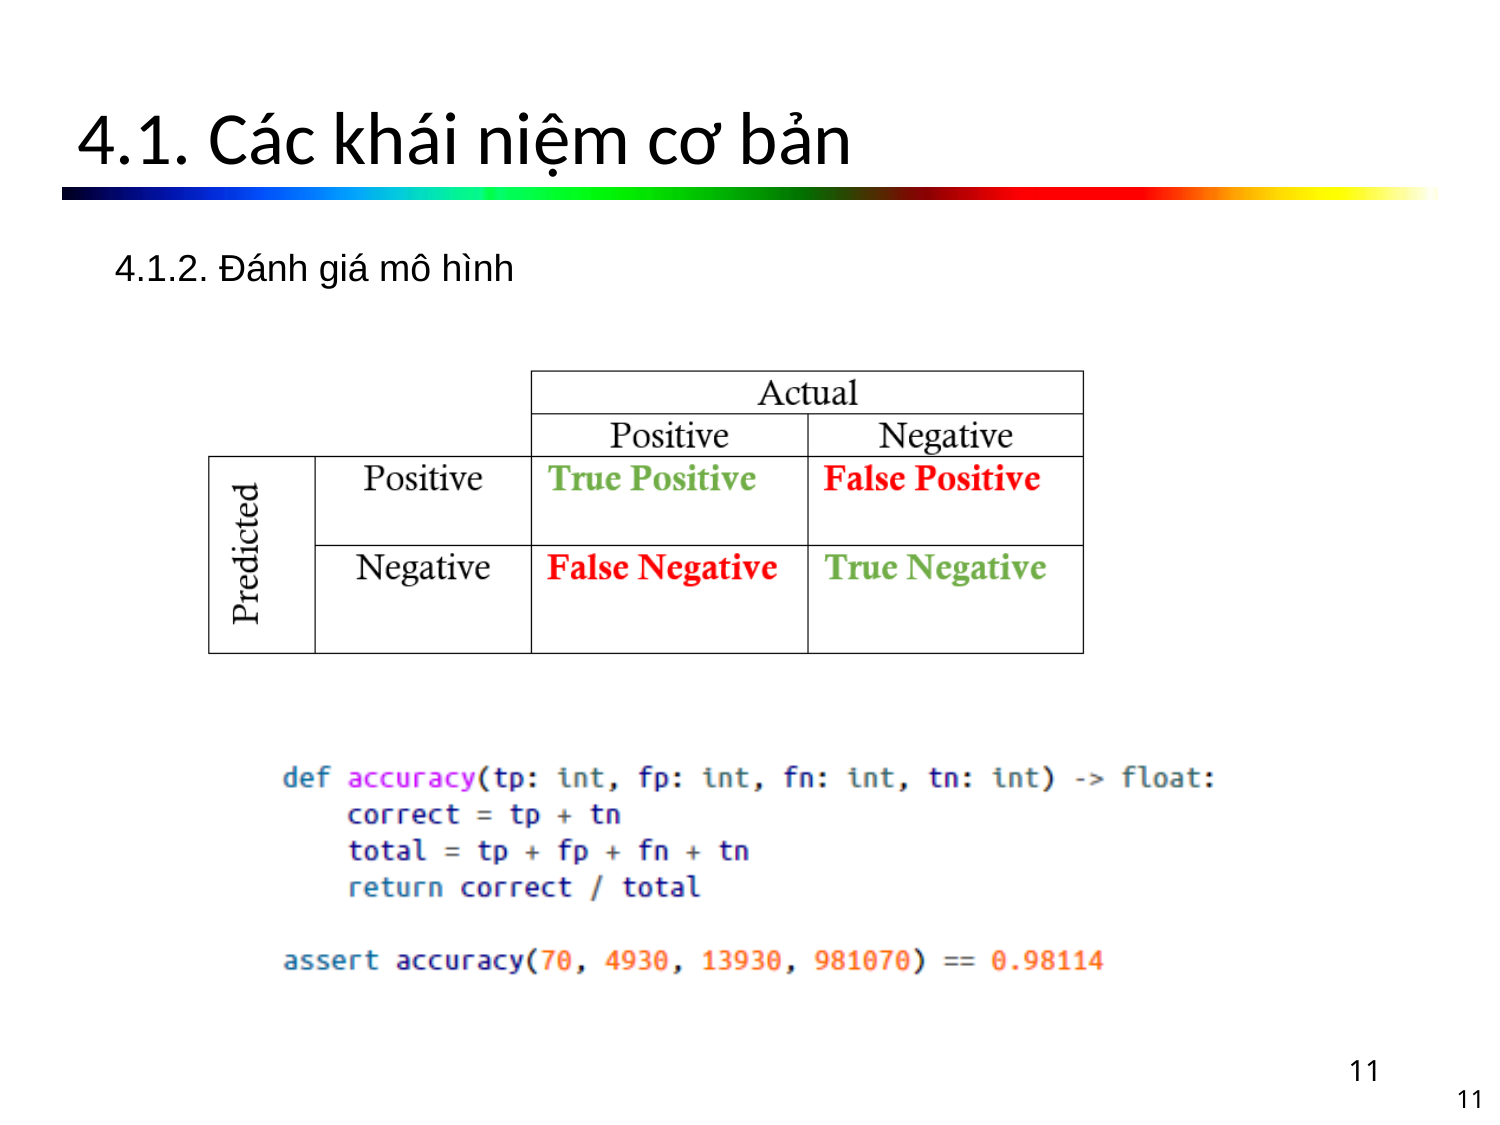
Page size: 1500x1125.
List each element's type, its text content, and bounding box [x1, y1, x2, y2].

text_box ‹#› [1059, 1042, 1397, 1103]
text_box ‹#› [1187, 1049, 1500, 1125]
picture [62, 189, 355, 200]
text_box 4.1.2. Đánh giá mô hình [0, 236, 701, 297]
picture [174, 335, 1116, 679]
picture [382, 187, 1438, 200]
picture [230, 717, 1269, 996]
title 4.1. Các khái niệm cơ bản [62, 22, 1188, 189]
